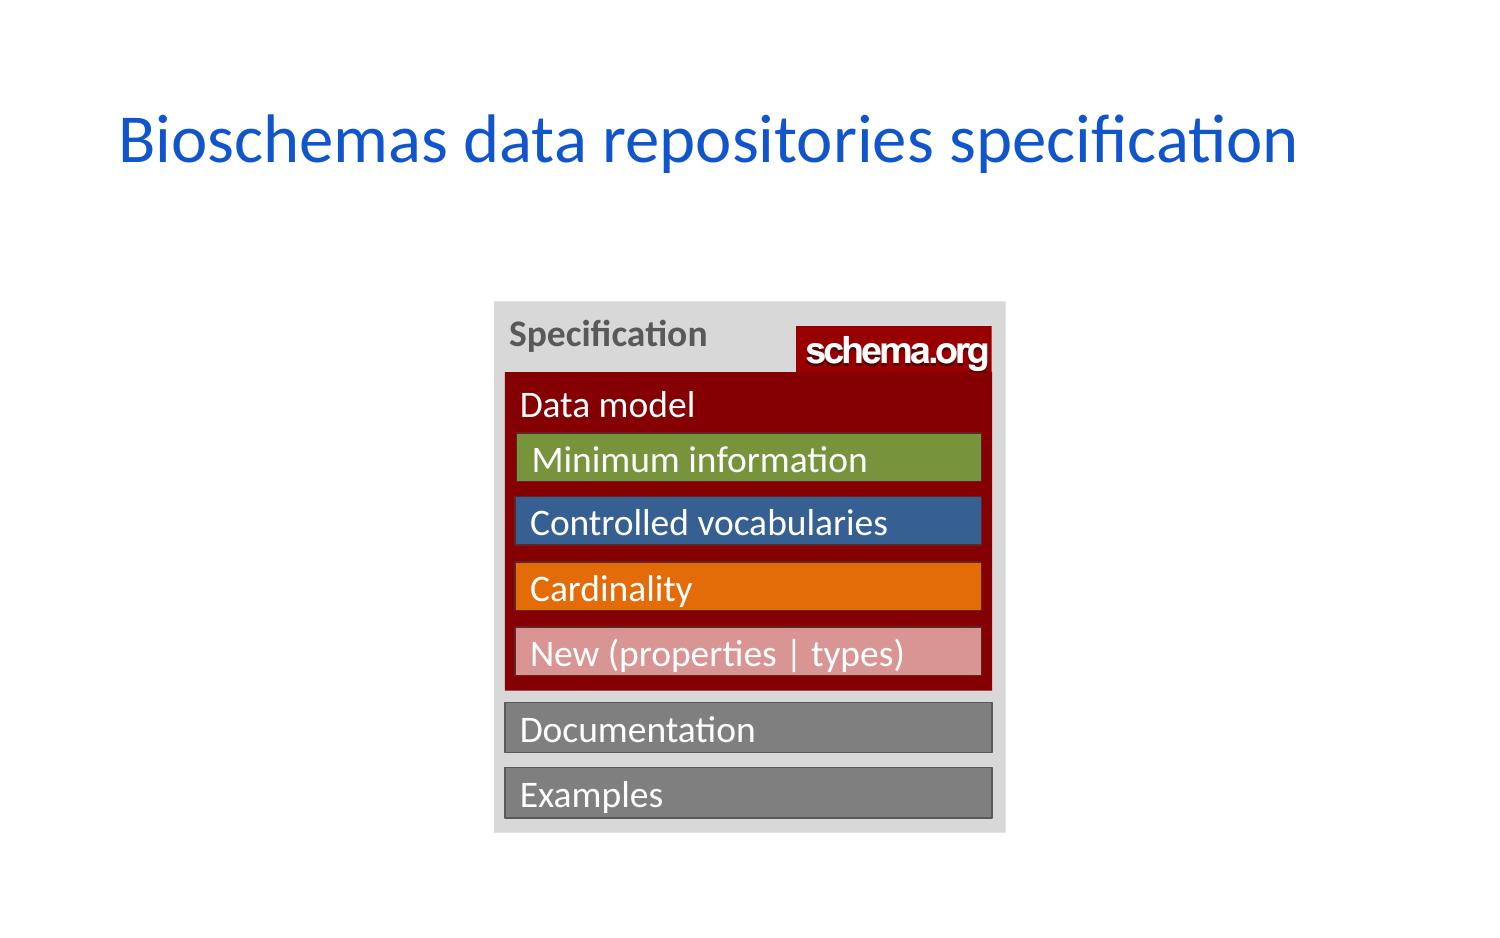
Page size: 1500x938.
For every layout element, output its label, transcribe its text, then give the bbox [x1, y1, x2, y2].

text_box Controlled vocabularies [514, 496, 982, 545]
text_box Data model [504, 372, 993, 691]
text_box Cardinality [514, 562, 982, 611]
picture [795, 326, 992, 381]
text_box New (properties | types) [514, 627, 982, 676]
text_box Minimum information [516, 432, 982, 482]
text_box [504, 702, 993, 819]
text_box Specification [494, 301, 1006, 833]
title Bioschemas data repositories specification [103, 49, 1397, 232]
